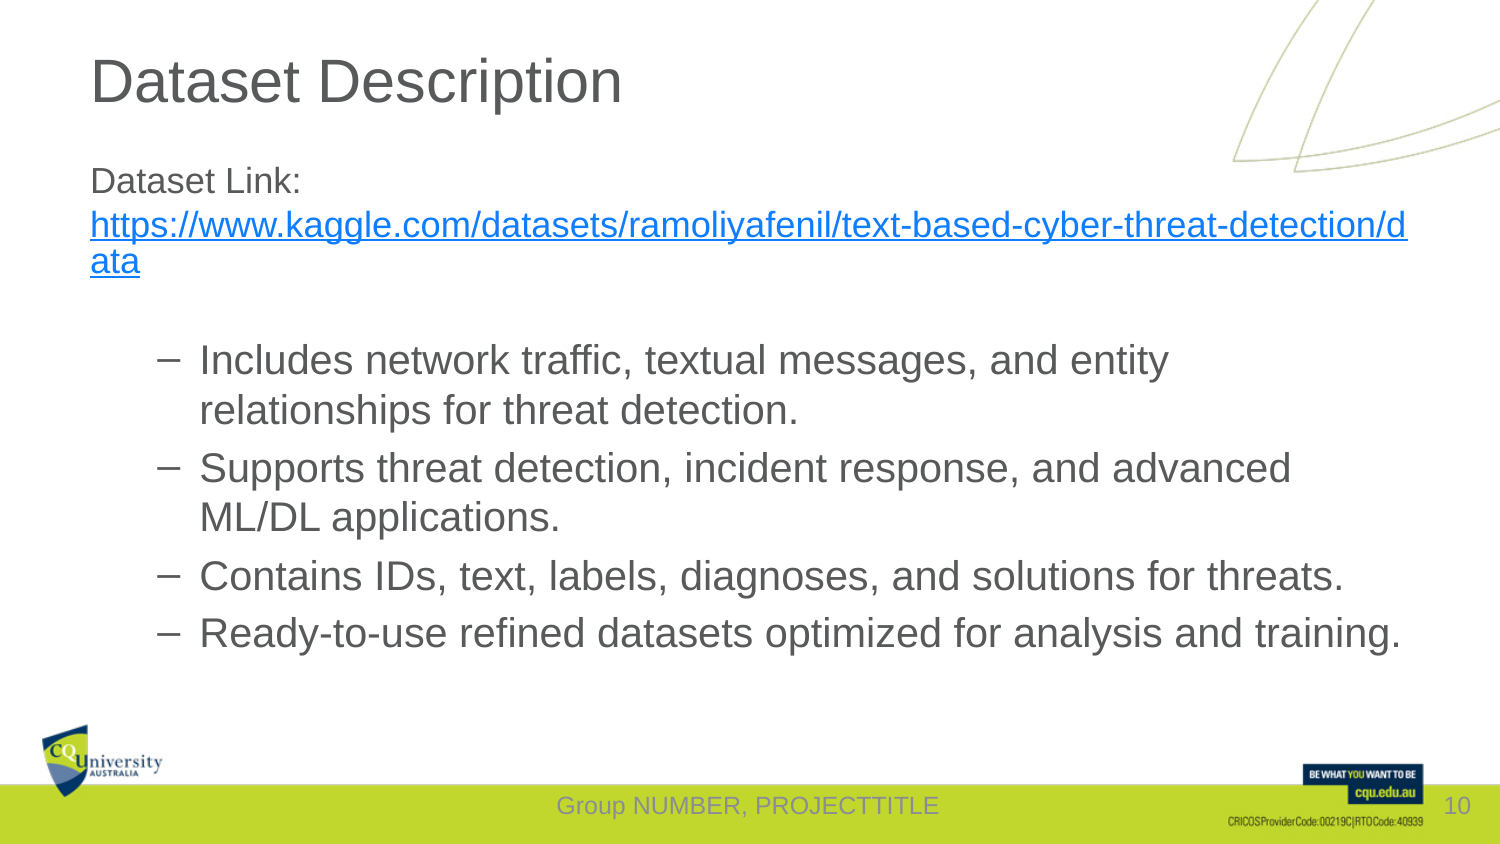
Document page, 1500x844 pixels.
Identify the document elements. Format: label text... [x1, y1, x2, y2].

list Dataset Link: https://www.kaggle.com/datasets/ramoliyafenil/text-based-cyber-threat-detection/data Includes network traffic, textual messages, and entity relationships for threat detection. Supports threat detection, incident response, and advanced ML/DL applications. Contains IDs, text, labels, diagnoses, and solutions for threats. Ready-to-use refined datasets optimized for analysis and training. [75, 149, 1425, 719]
slide_number 10 [1136, 782, 1487, 827]
title Dataset Description [75, 33, 1425, 123]
footer Group NUMBER, PROJECTTITLE [272, 782, 1136, 827]
picture [0, 0, 1500, 844]
